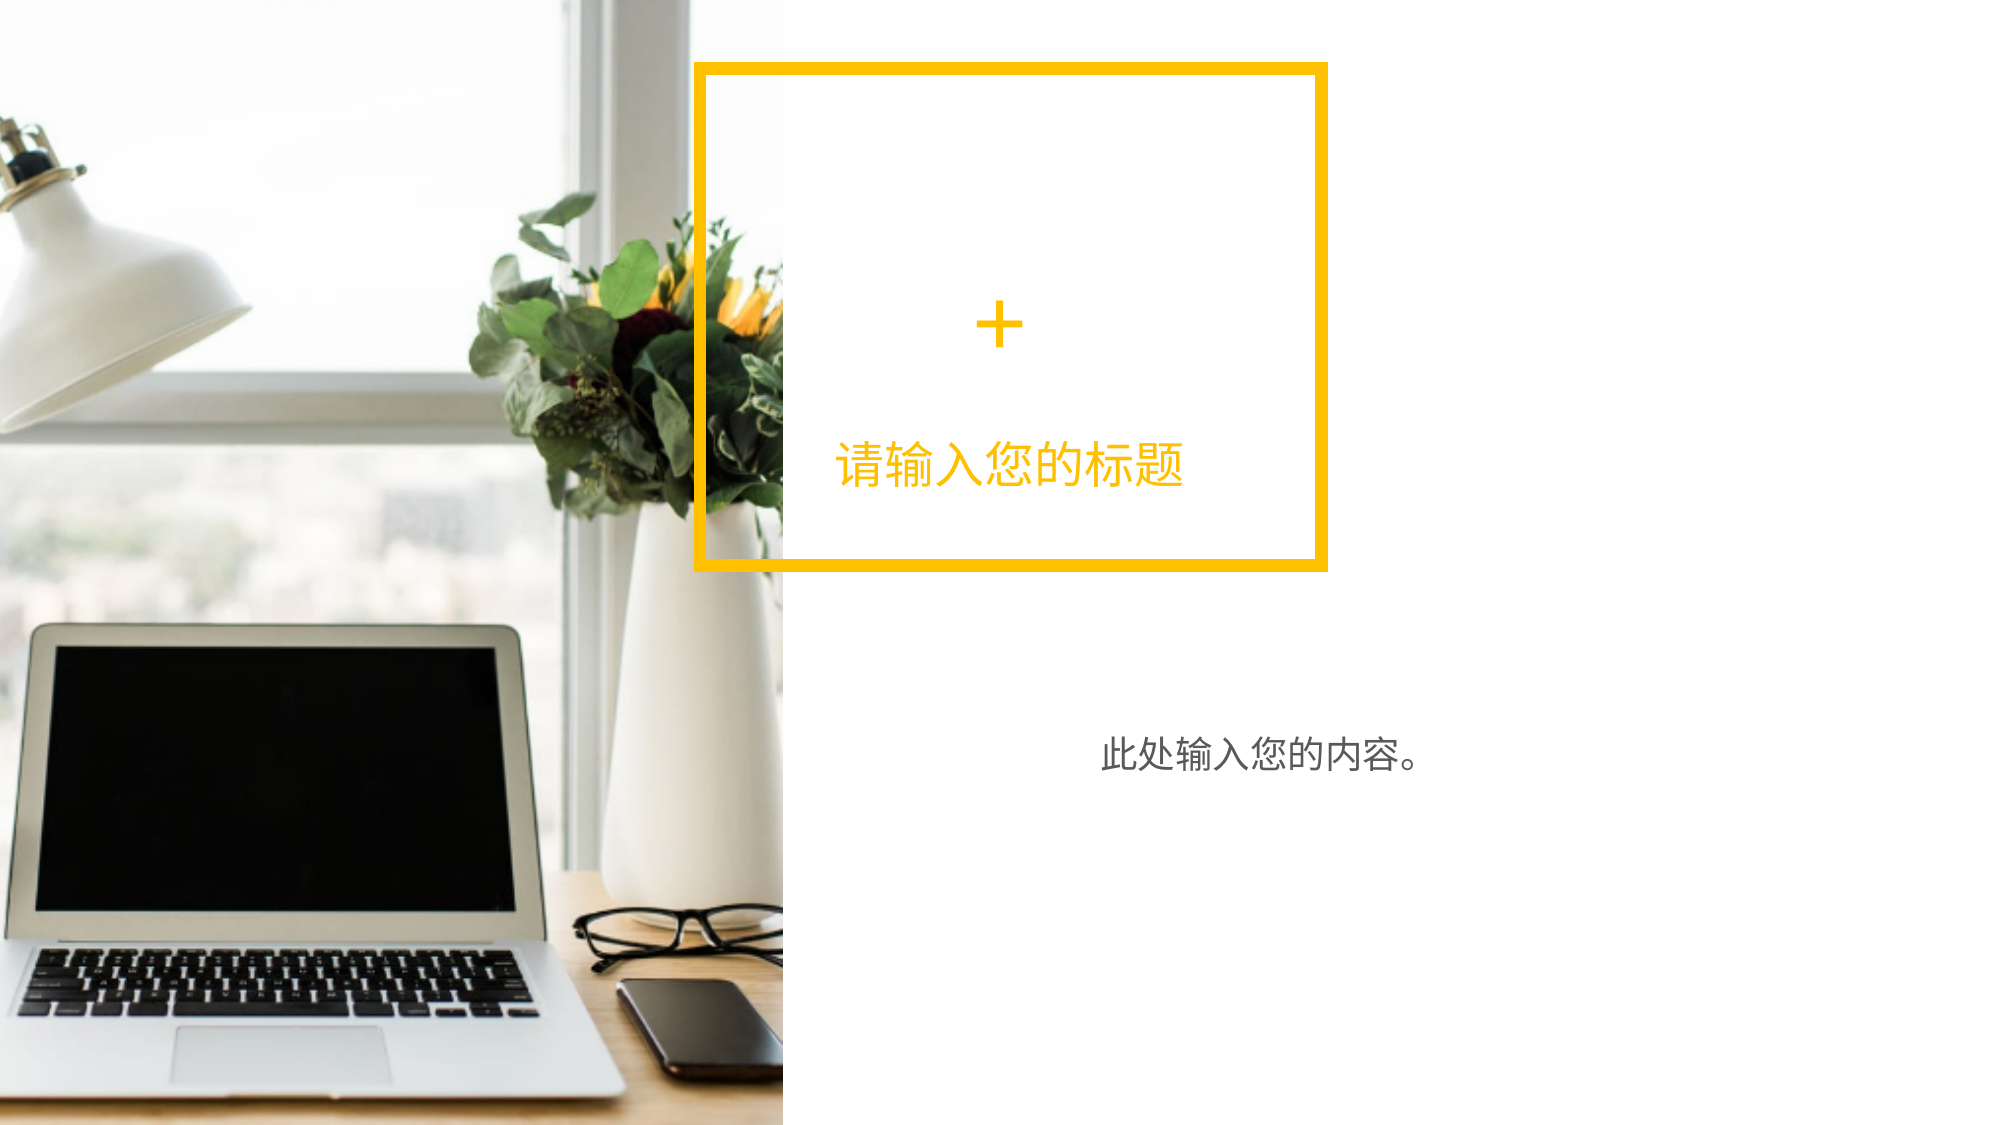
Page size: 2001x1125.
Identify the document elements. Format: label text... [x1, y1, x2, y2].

picture [0, 0, 783, 1125]
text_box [699, 28, 1423, 566]
text_box 此处输入您的内容。 [1085, 701, 1882, 784]
